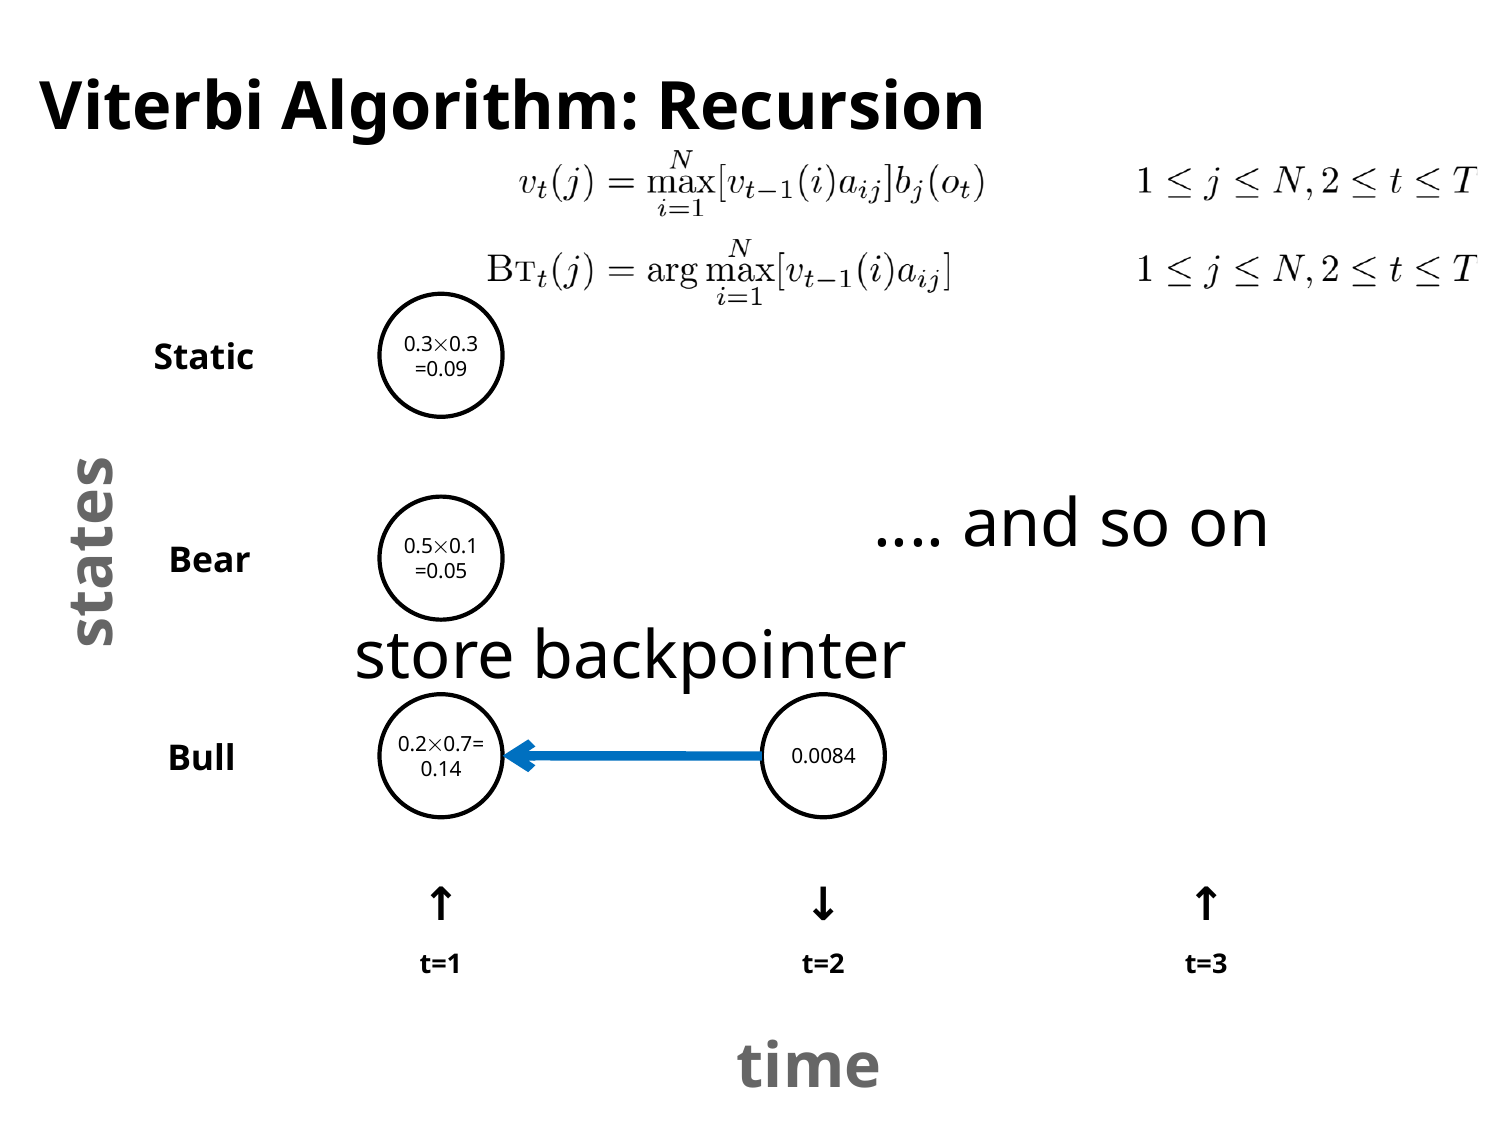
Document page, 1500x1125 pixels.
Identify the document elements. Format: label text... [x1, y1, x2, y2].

text_box 0.0084 [762, 694, 885, 818]
text_box 0.30.3 =0.09 [379, 293, 503, 417]
text_box states [50, 456, 126, 649]
text_box Bull [167, 734, 236, 778]
picture [487, 149, 1478, 305]
text_box 0.20.7=0.14 [379, 694, 503, 818]
text_box 0.50.1 =0.05 [379, 496, 503, 611]
text_box time [736, 1024, 882, 1100]
text_box .... and so on [873, 480, 1271, 561]
text_box t=3 [1184, 946, 1228, 979]
text_box t=1 [419, 946, 463, 979]
text_box Bear [168, 536, 251, 580]
text_box Static [153, 333, 255, 377]
text_box ↑ [1187, 874, 1226, 930]
text_box ↓ [804, 874, 843, 930]
text_box ↑ [421, 874, 461, 930]
text_box t=2 [801, 946, 845, 979]
text_box store backpointer [354, 611, 909, 692]
title Viterbi Algorithm: Recursion [24, 18, 1451, 188]
